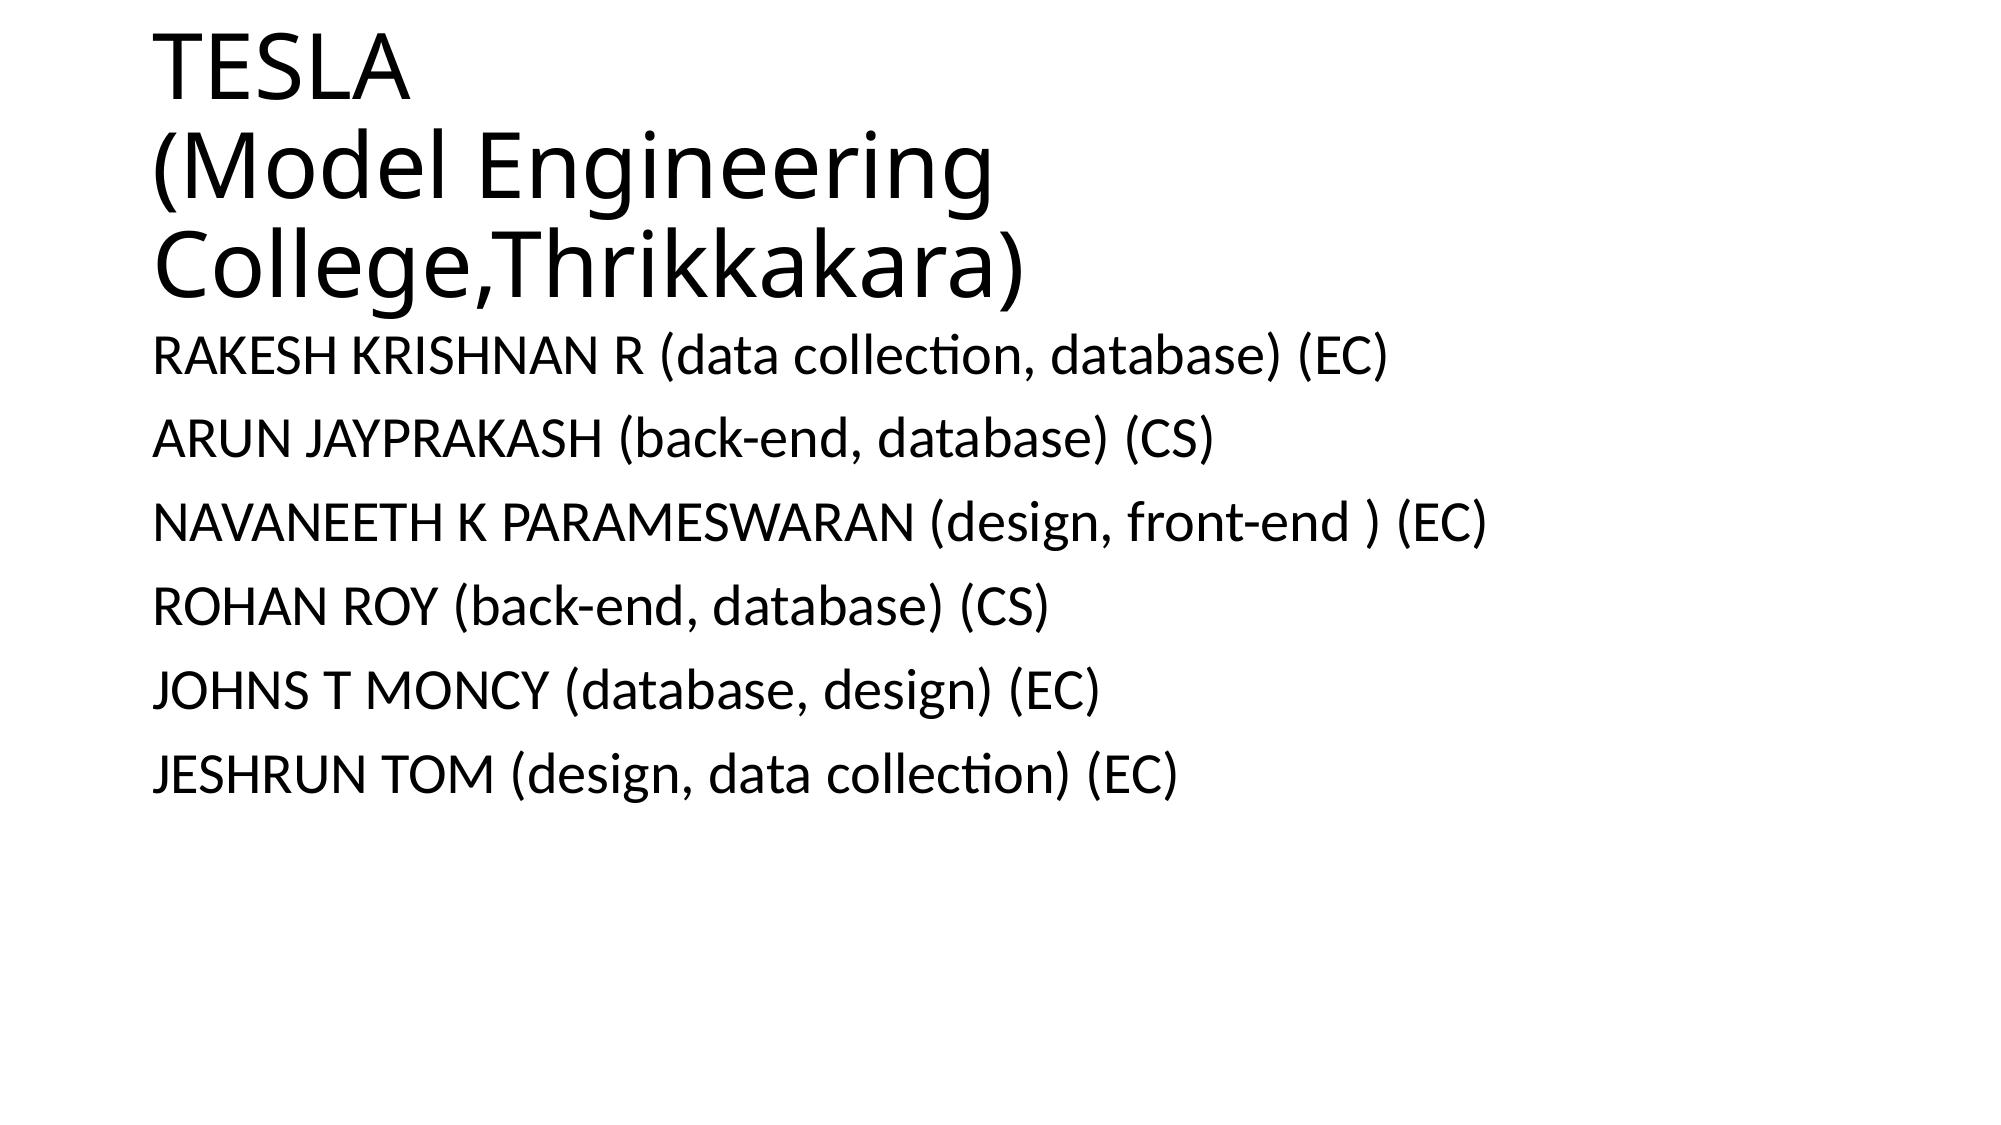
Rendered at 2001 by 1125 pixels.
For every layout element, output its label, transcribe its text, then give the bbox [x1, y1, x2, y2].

title TESLA (Model Engineering College,Thrikkakara) [137, 59, 1863, 278]
list RAKESH KRISHNAN R (data collection, database) (EC) ARUN JAYPRAKASH (back-end, database) (CS) NAVANEETH K PARAMESWARAN (design, front-end ) (EC) ROHAN ROY (back-end, database) (CS) JOHNS T MONCY (database, design) (EC) JESHRUN TOM (design, data collection) (EC) [137, 316, 1863, 1031]
